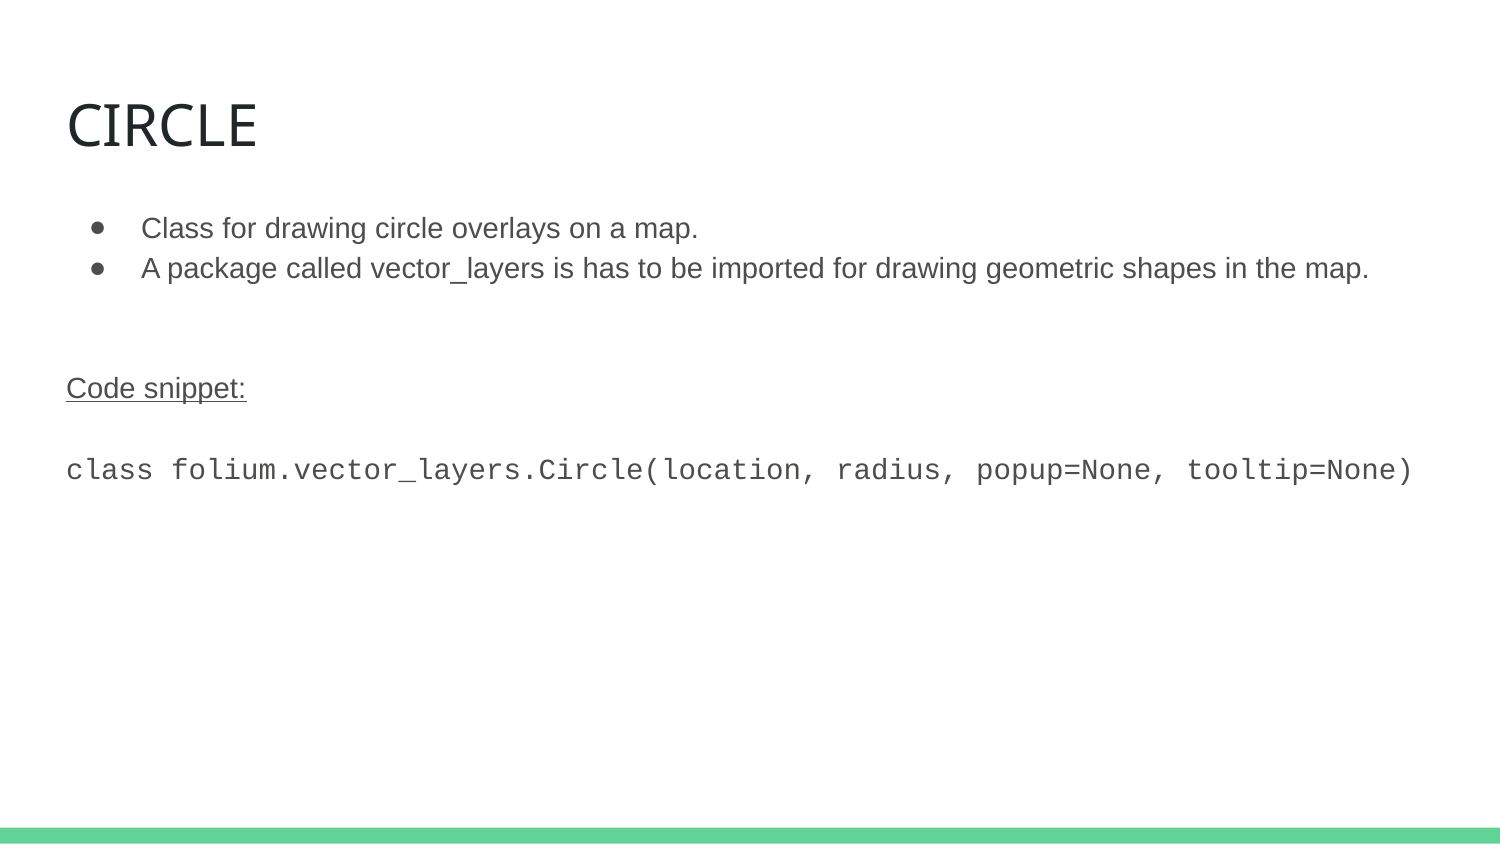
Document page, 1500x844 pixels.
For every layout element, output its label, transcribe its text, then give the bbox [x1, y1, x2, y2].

list Class for drawing circle overlays on a map. A package called vector_layers is has to be imported for drawing geometric shapes in the map. Code snippet: class folium.vector_layers.Circle(location, radius, popup=None, tooltip=None) [51, 189, 1449, 750]
title CIRCLE [51, 72, 1449, 167]
